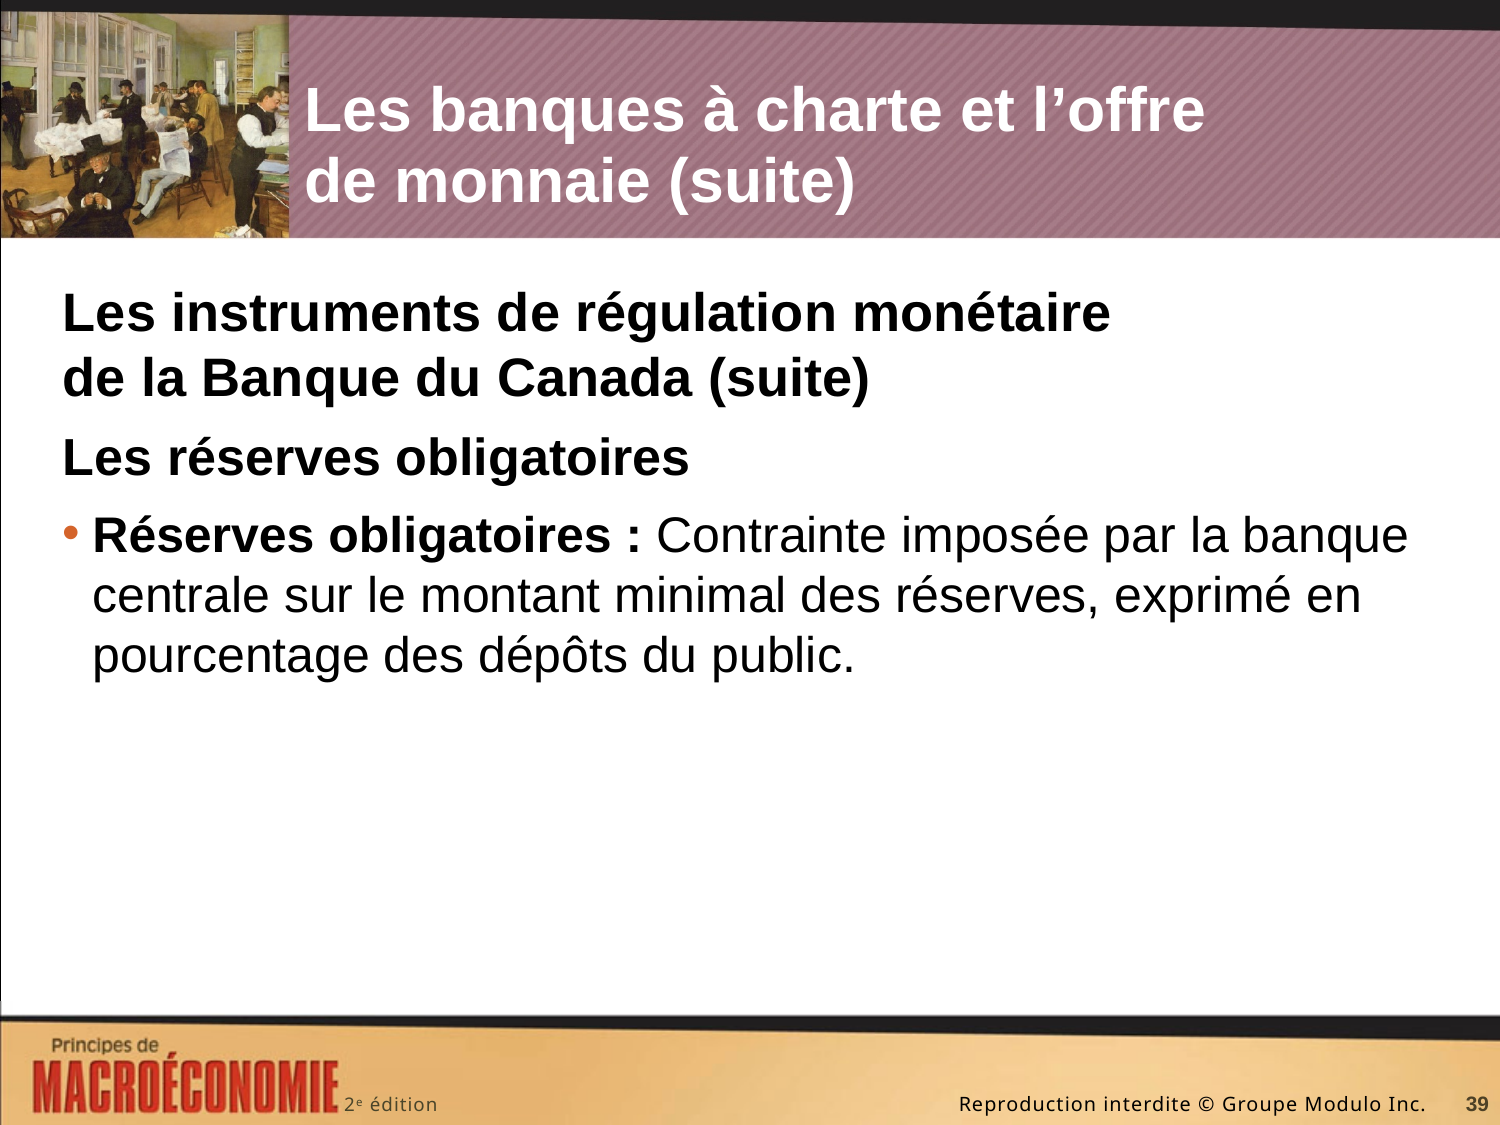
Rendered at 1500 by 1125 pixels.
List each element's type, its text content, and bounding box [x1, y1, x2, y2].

title Les banques à charte et l’offre de monnaie (suite) [304, 32, 1431, 223]
slide_number 39 [1417, 1070, 1489, 1125]
picture [1412, 1102, 1417, 1110]
list Les instruments de régulation monétaire de la Banque du Canada (suite) Les réserves obligatoires Réserves obligatoires : Contrainte imposée par la banque centrale sur le montant minimal des réserves, exprimé en pourcentage des dépôts du public. [17, 269, 1459, 1000]
picture [0, 0, 1500, 1125]
